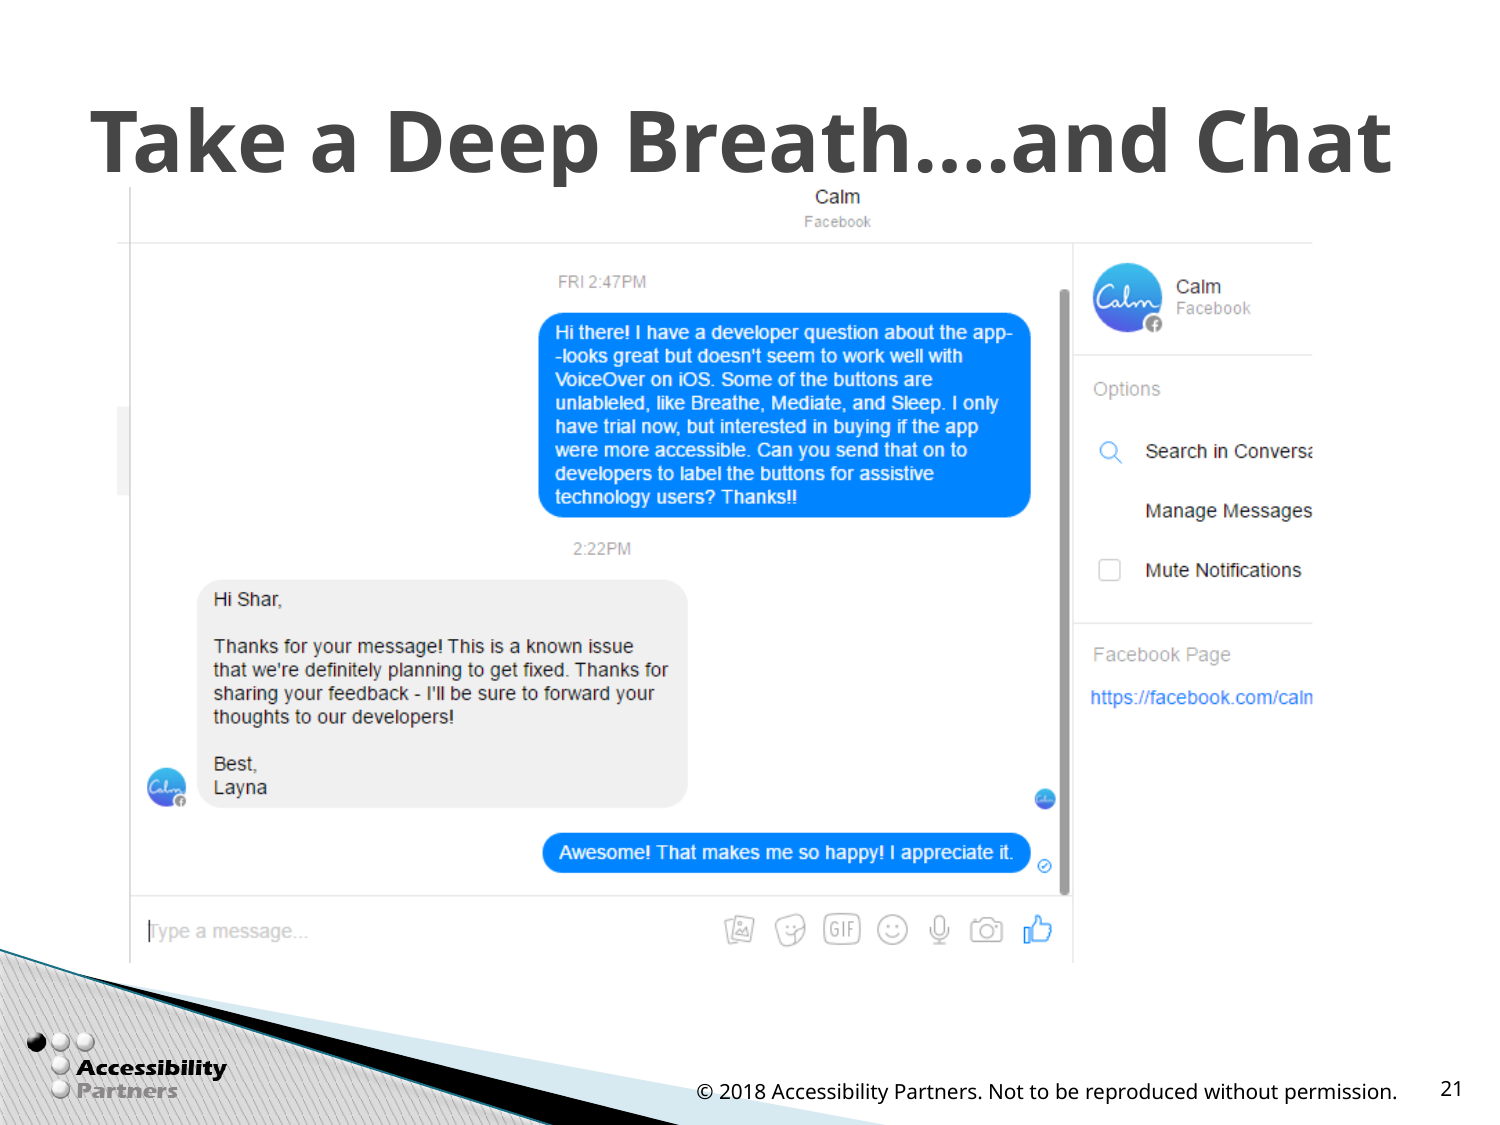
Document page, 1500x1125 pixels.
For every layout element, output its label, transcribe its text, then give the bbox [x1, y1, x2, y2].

title Take a Deep Breath….and Chat [75, 45, 1425, 233]
picture [116, 187, 1313, 963]
slide_number 21 [1418, 1051, 1479, 1112]
footer © 2018 Accessibility Partners. Not to be reproduced without permission. [537, 1051, 1413, 1112]
picture [24, 1030, 229, 1100]
